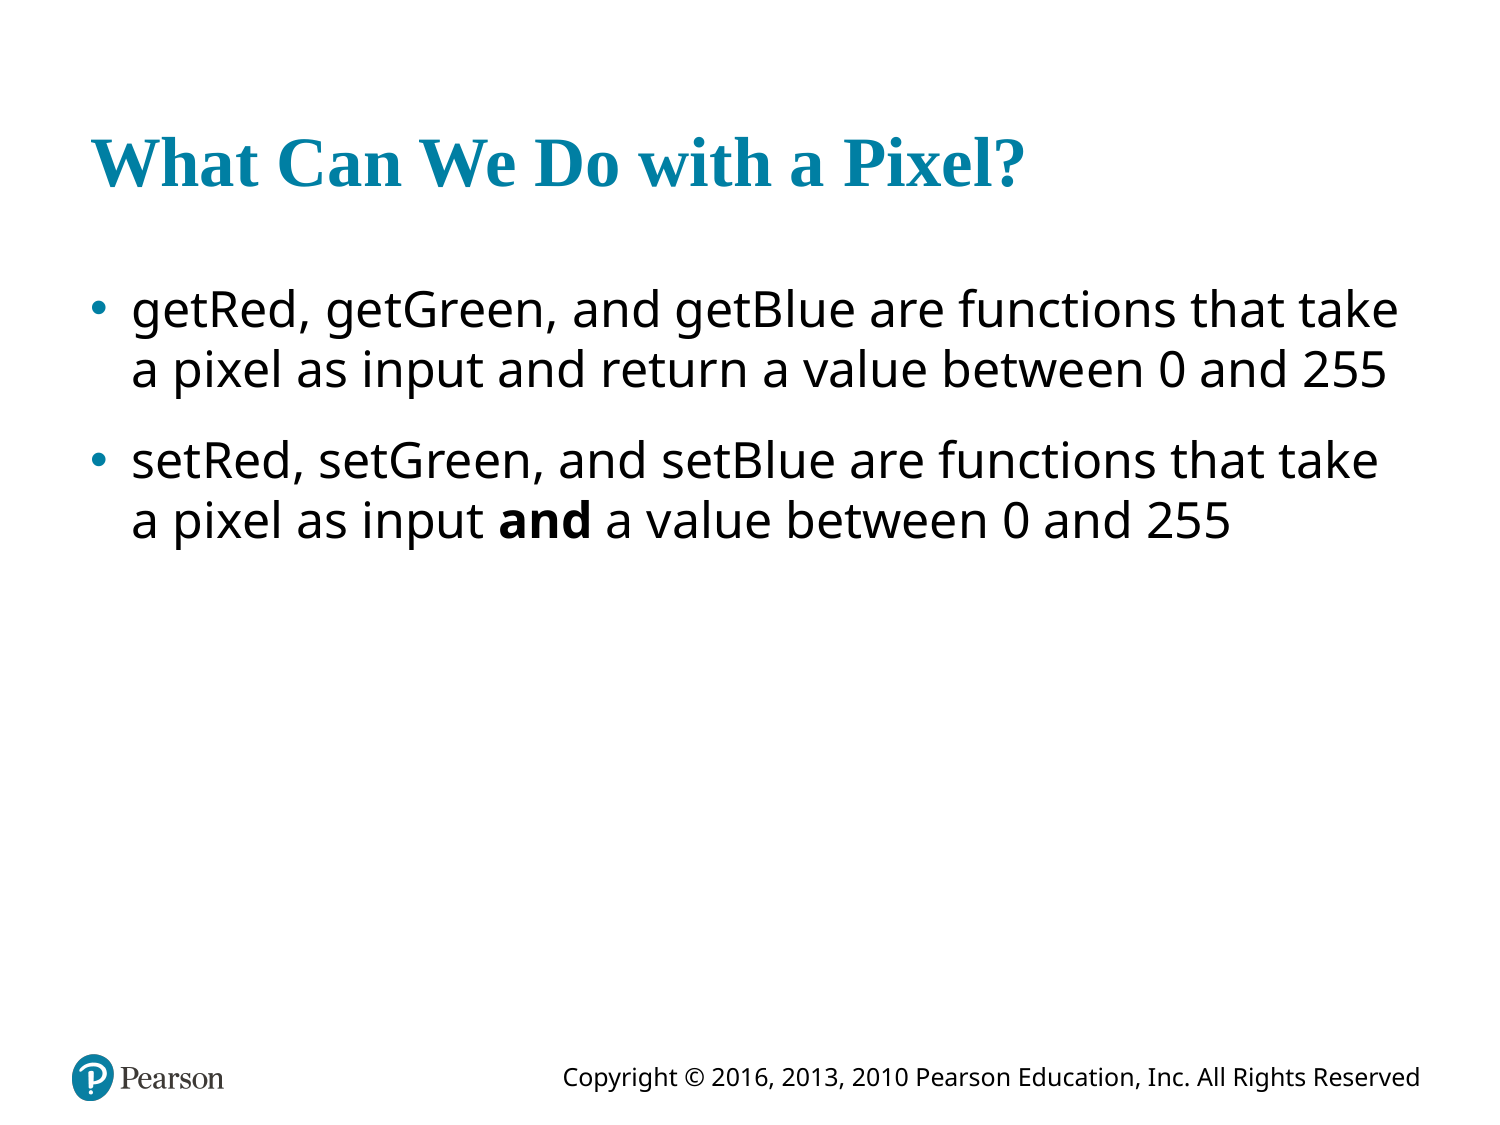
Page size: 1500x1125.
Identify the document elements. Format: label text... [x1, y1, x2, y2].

picture [72, 1087, 83, 1101]
list getRed, getGreen, and getBlue are functions that take a pixel as input and return a value between 0 and 255 setRed, setGreen, and setBlue are functions that take a pixel as input and a value between 0 and 255 [75, 262, 1425, 931]
picture [98, 1054, 224, 1101]
title What Can We Do with a Pixel? [75, 0, 1425, 216]
picture [80, 1063, 106, 1088]
picture [72, 1054, 88, 1070]
